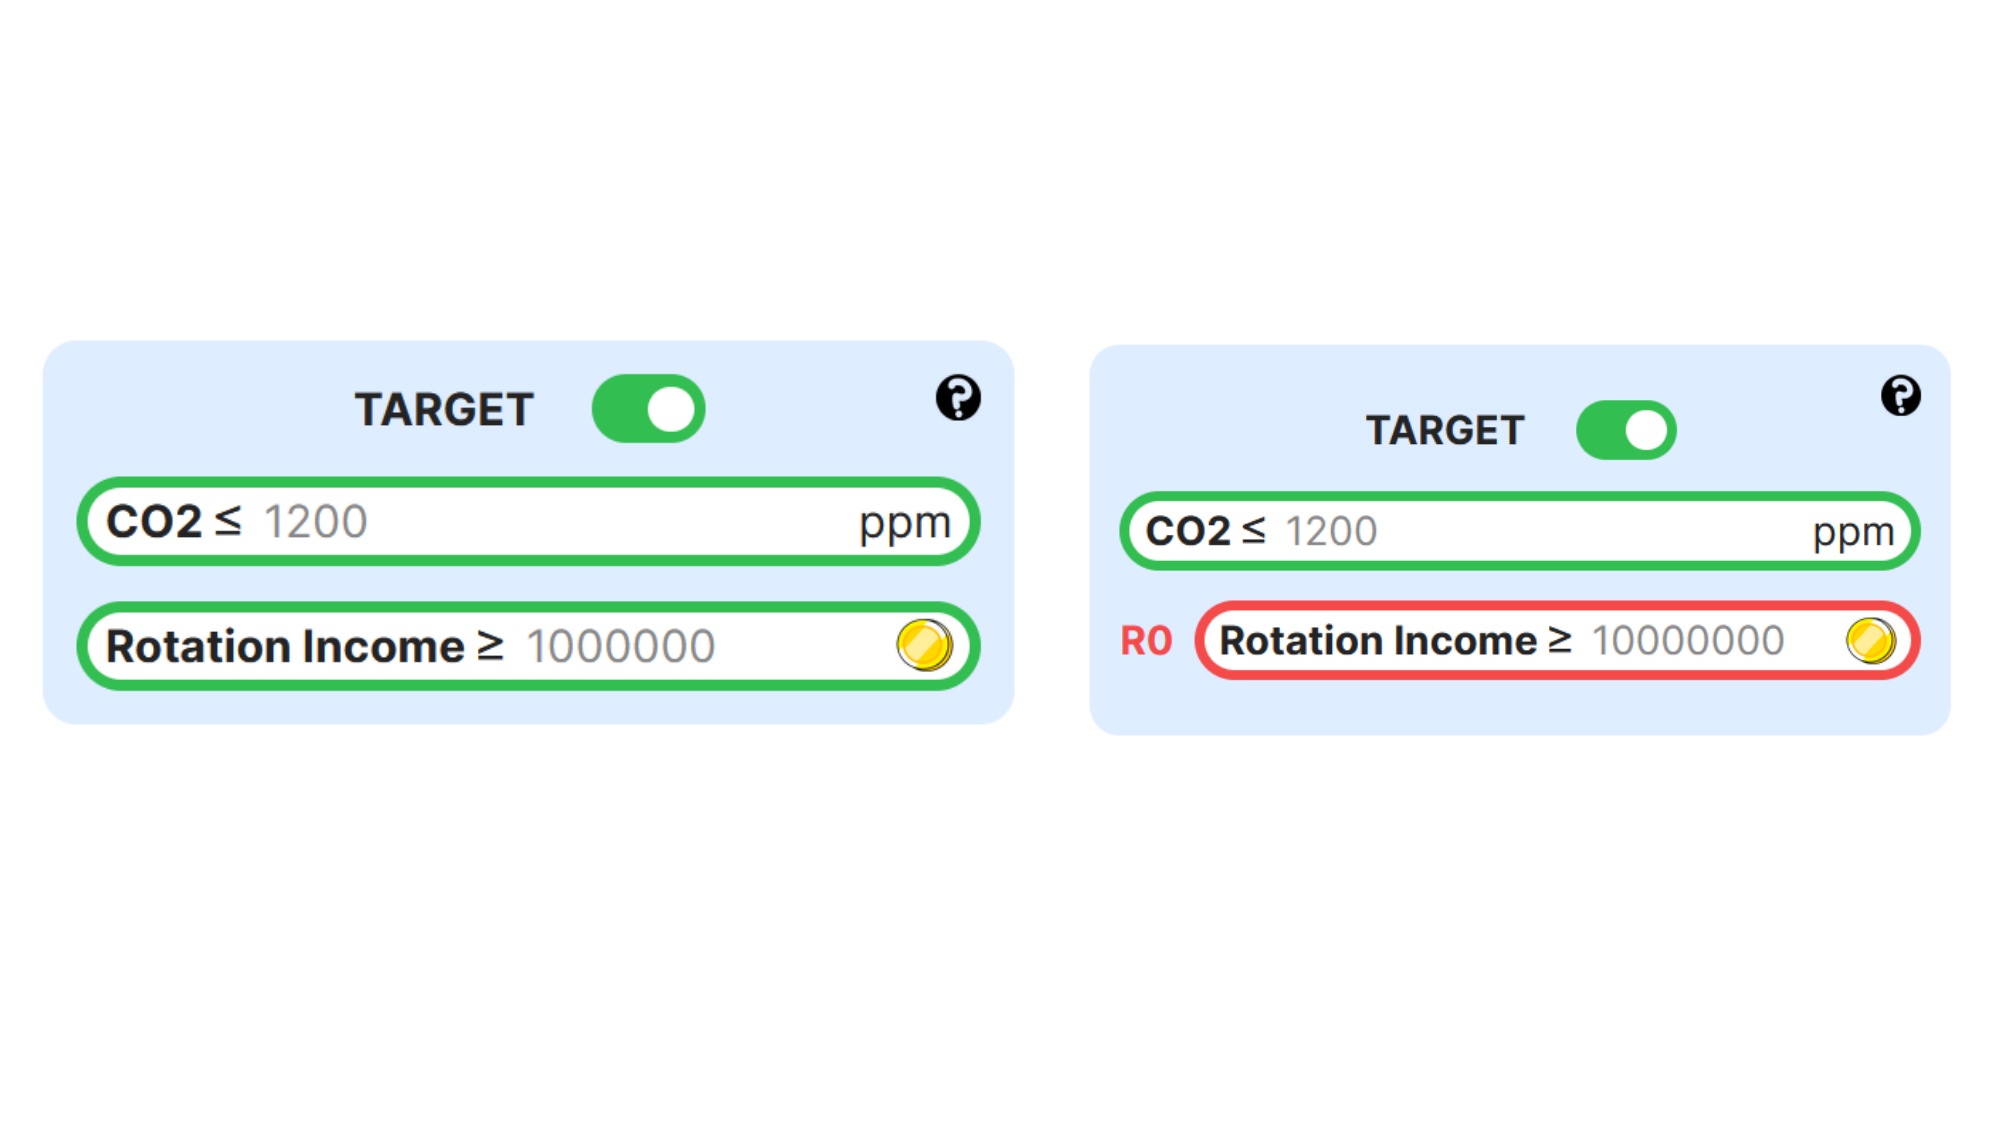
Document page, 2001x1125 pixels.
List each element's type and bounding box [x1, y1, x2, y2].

text_box [32, 328, 1968, 747]
